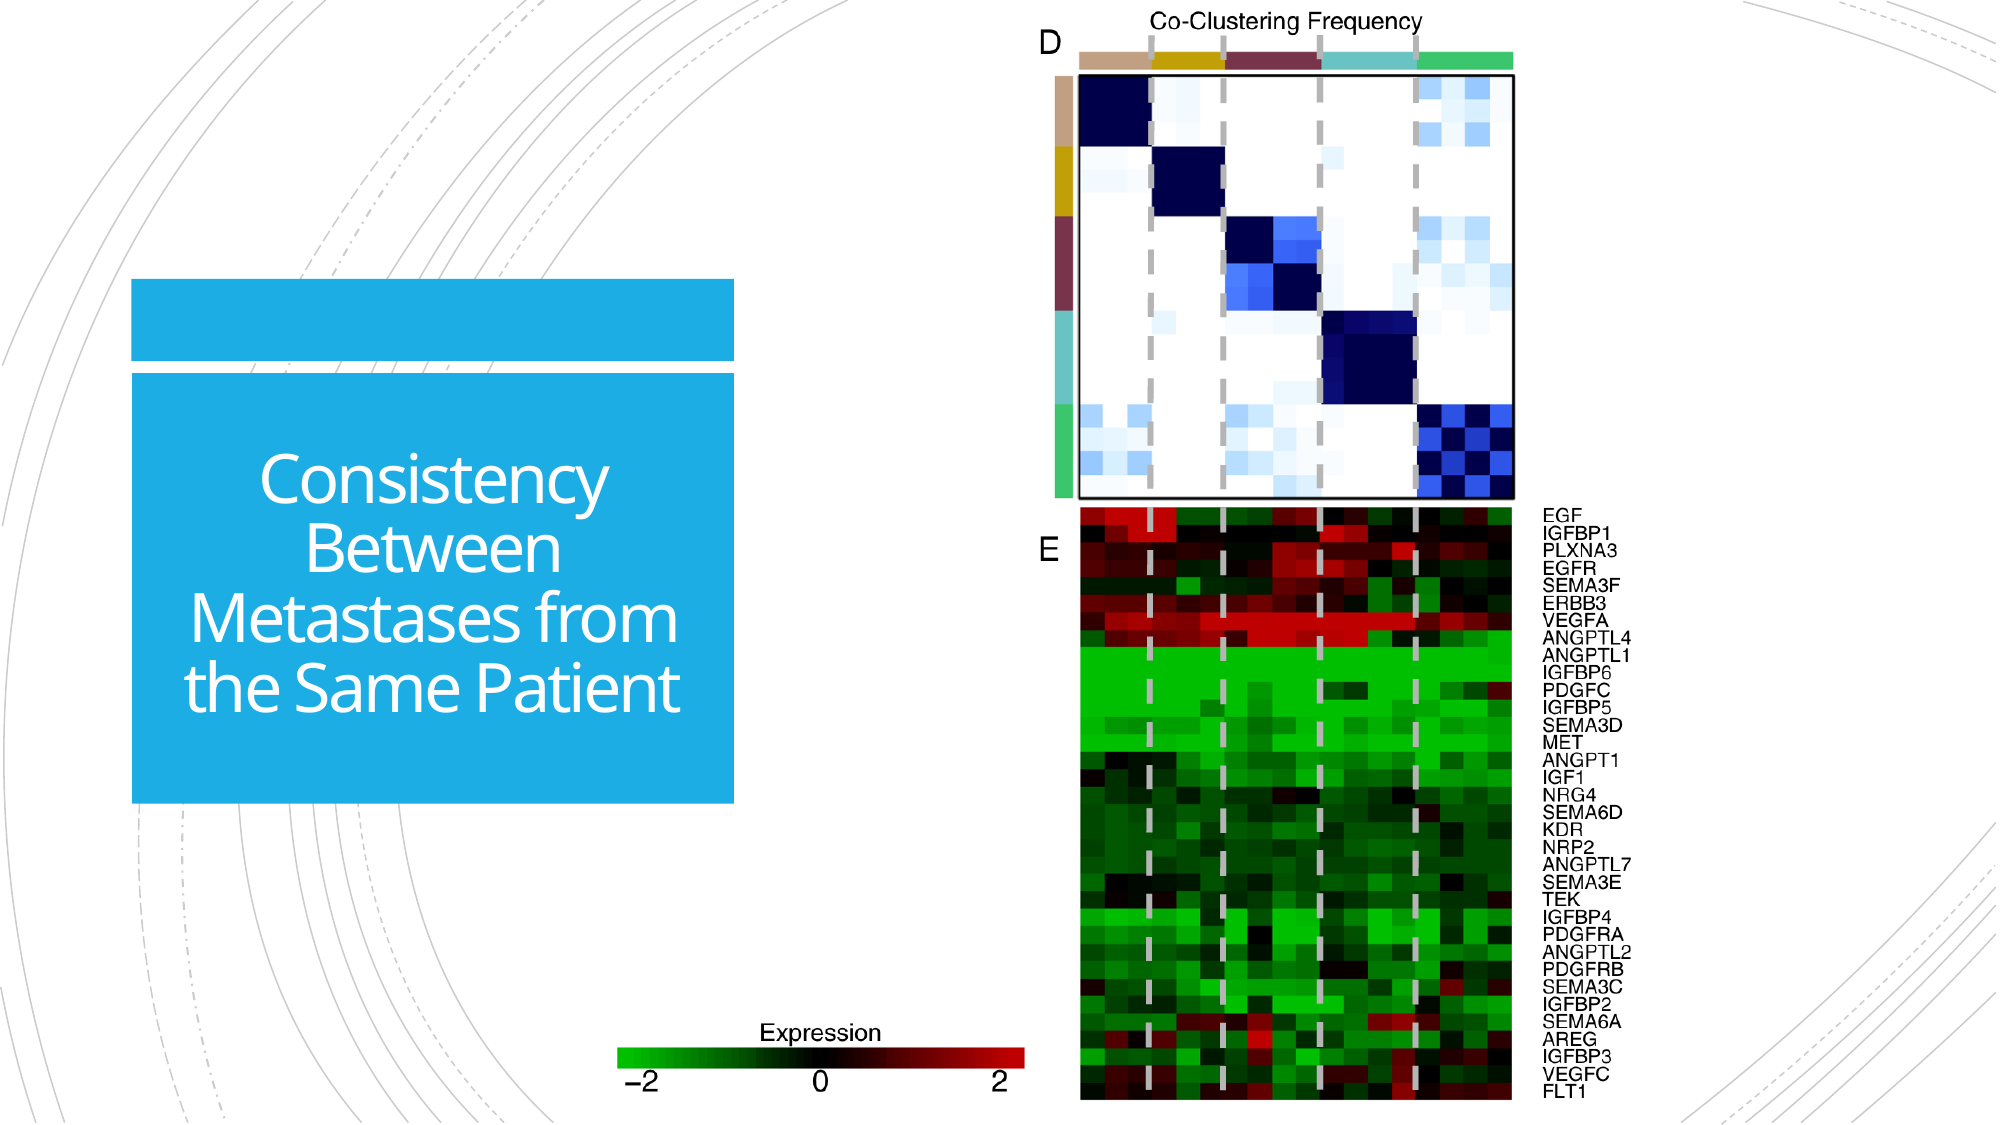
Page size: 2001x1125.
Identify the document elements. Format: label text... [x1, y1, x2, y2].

picture [585, 0, 1665, 1125]
title Consistency Between Metastases from the Same Patient [145, 385, 721, 789]
